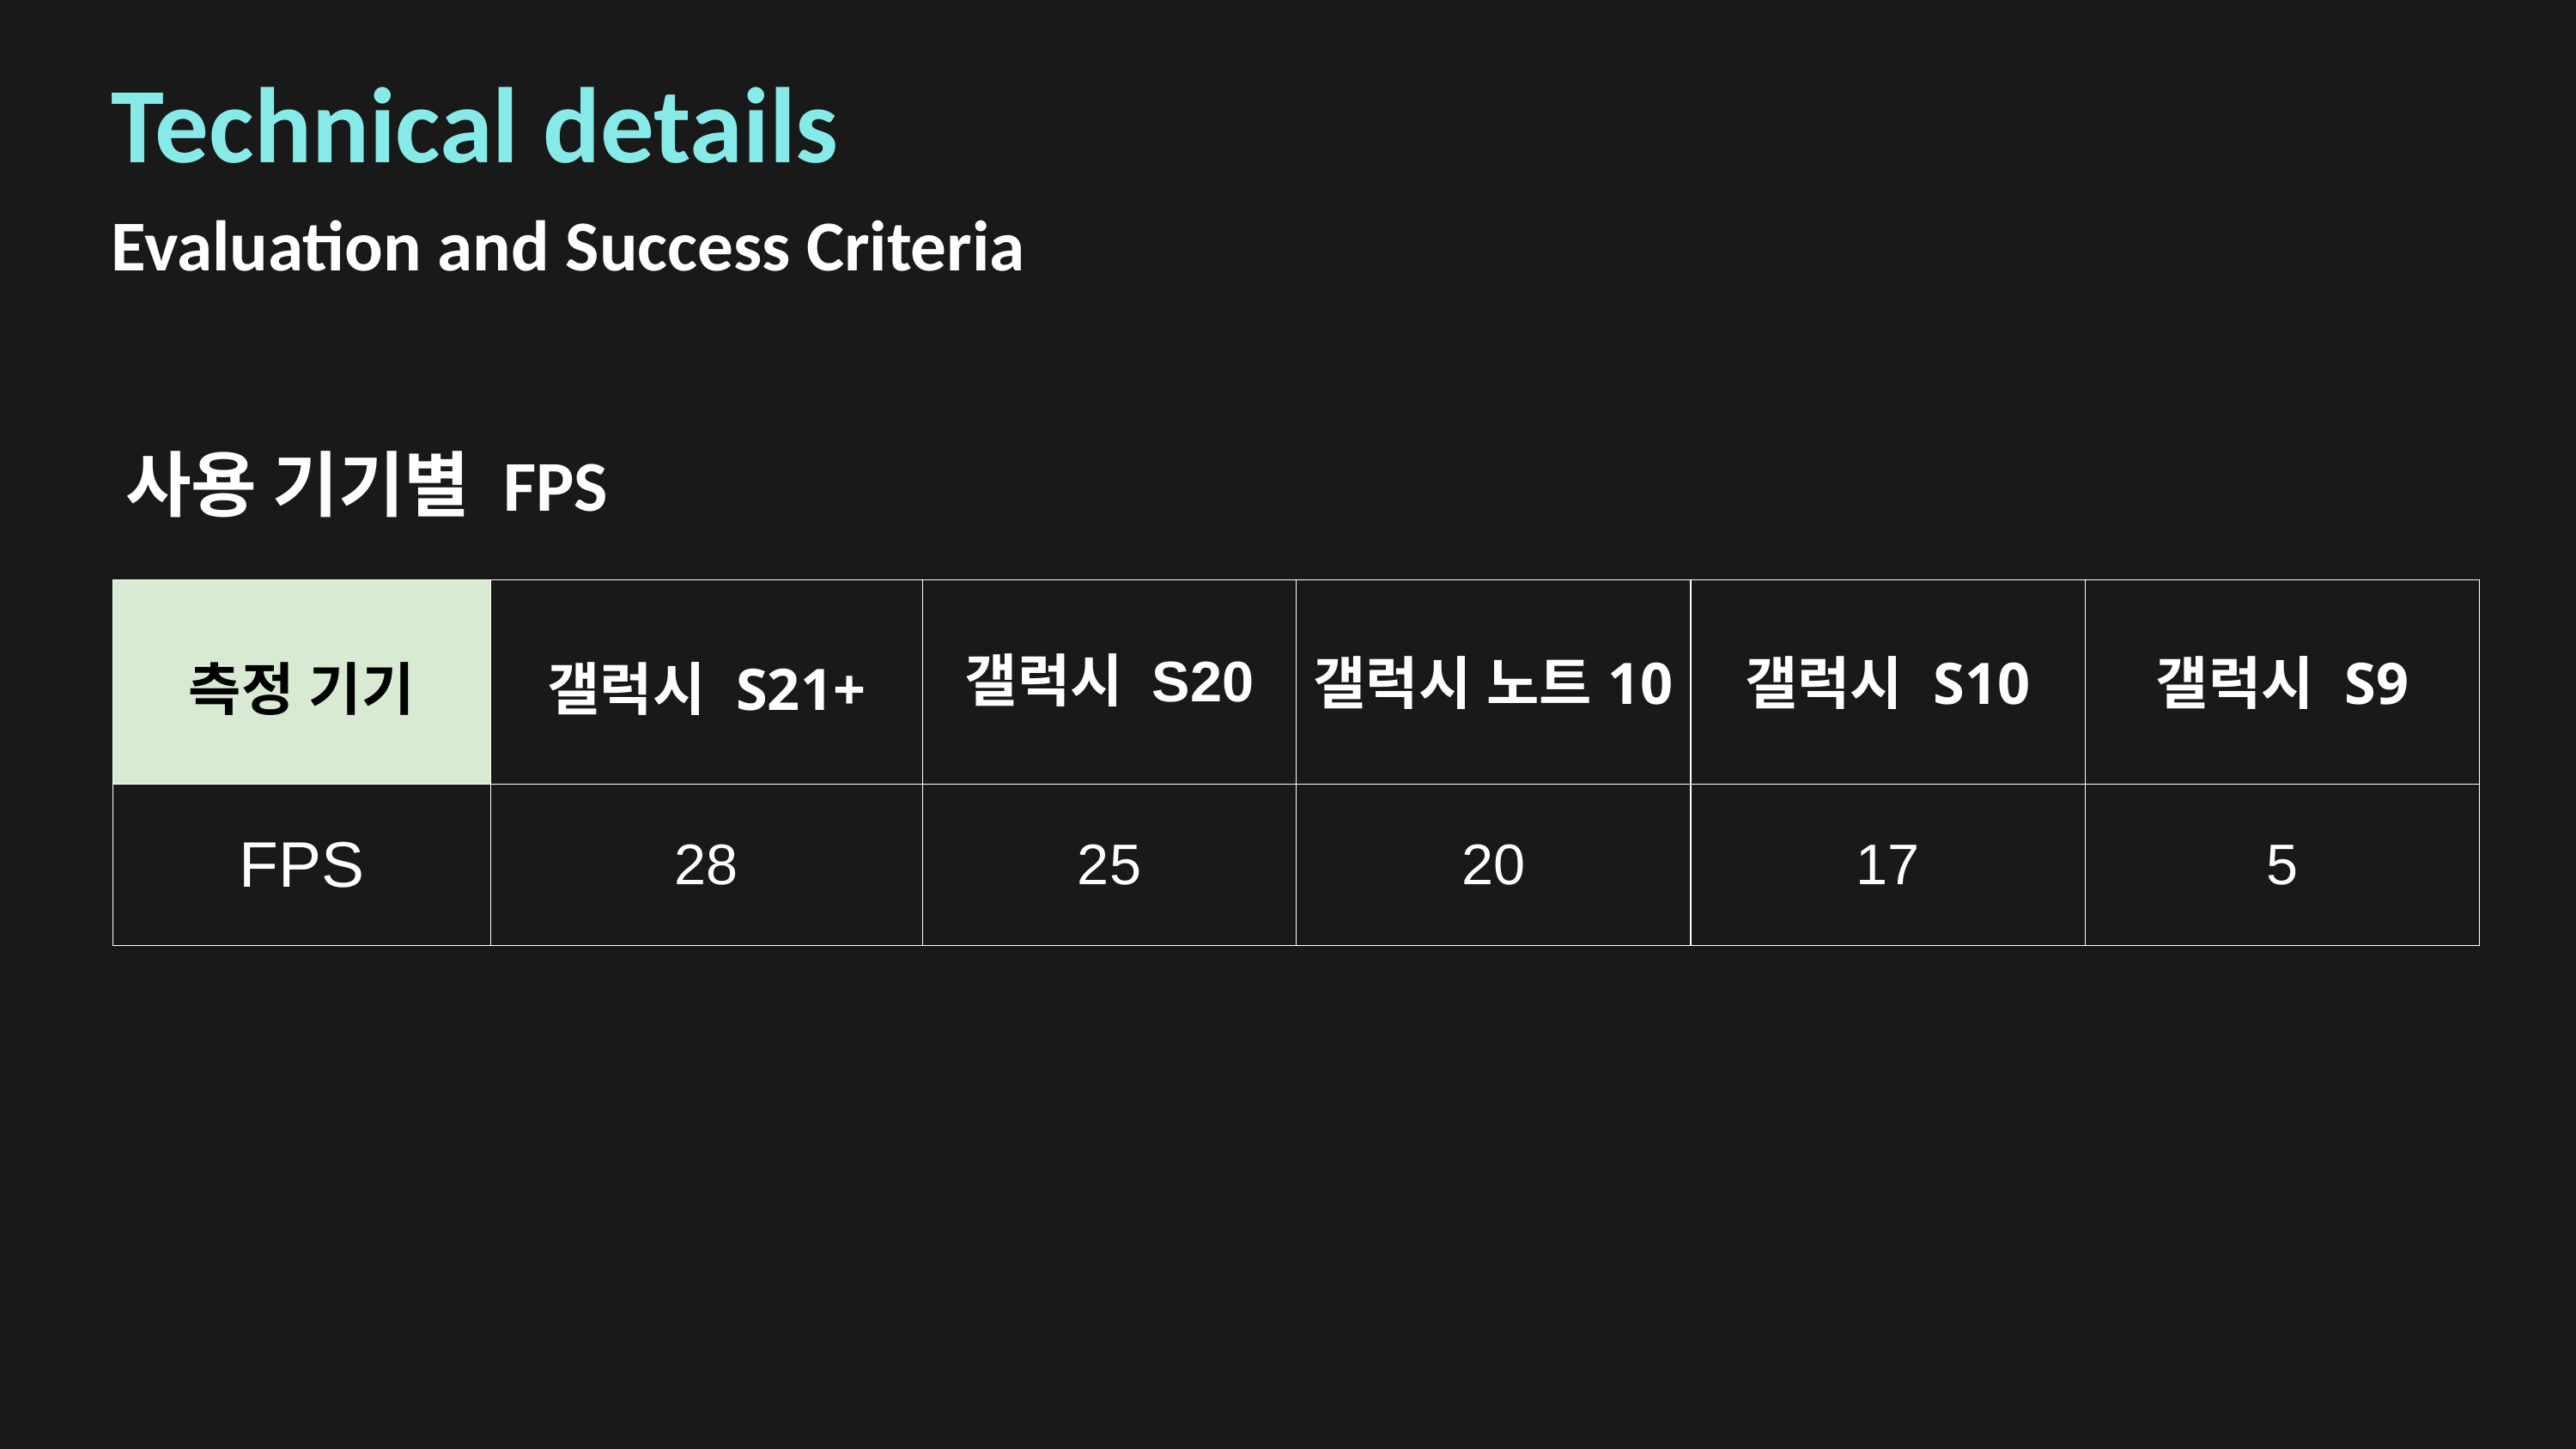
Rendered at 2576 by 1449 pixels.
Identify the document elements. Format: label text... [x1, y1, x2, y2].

text_box 사용 기기별 FPS [112, 494, 1217, 532]
table_cell 5 [2086, 785, 2479, 945]
table_cell 20 [1297, 785, 1690, 945]
table_cell 17 [1692, 785, 2085, 945]
table_header 갤럭시 S21+ [491, 580, 922, 784]
table_header 갤럭시 노트10 [1297, 580, 1690, 784]
table_header 갤럭시 S20 [923, 580, 1296, 784]
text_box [98, 48, 1422, 487]
table_cell FPS [113, 785, 490, 945]
table_header 갤럭시 S10 [1692, 580, 2085, 784]
table_header 갤럭시 S9 [2086, 580, 2479, 784]
table_header 측정 기기 [113, 580, 490, 784]
table_cell 25 [923, 785, 1296, 945]
table_cell 28 [491, 785, 922, 945]
